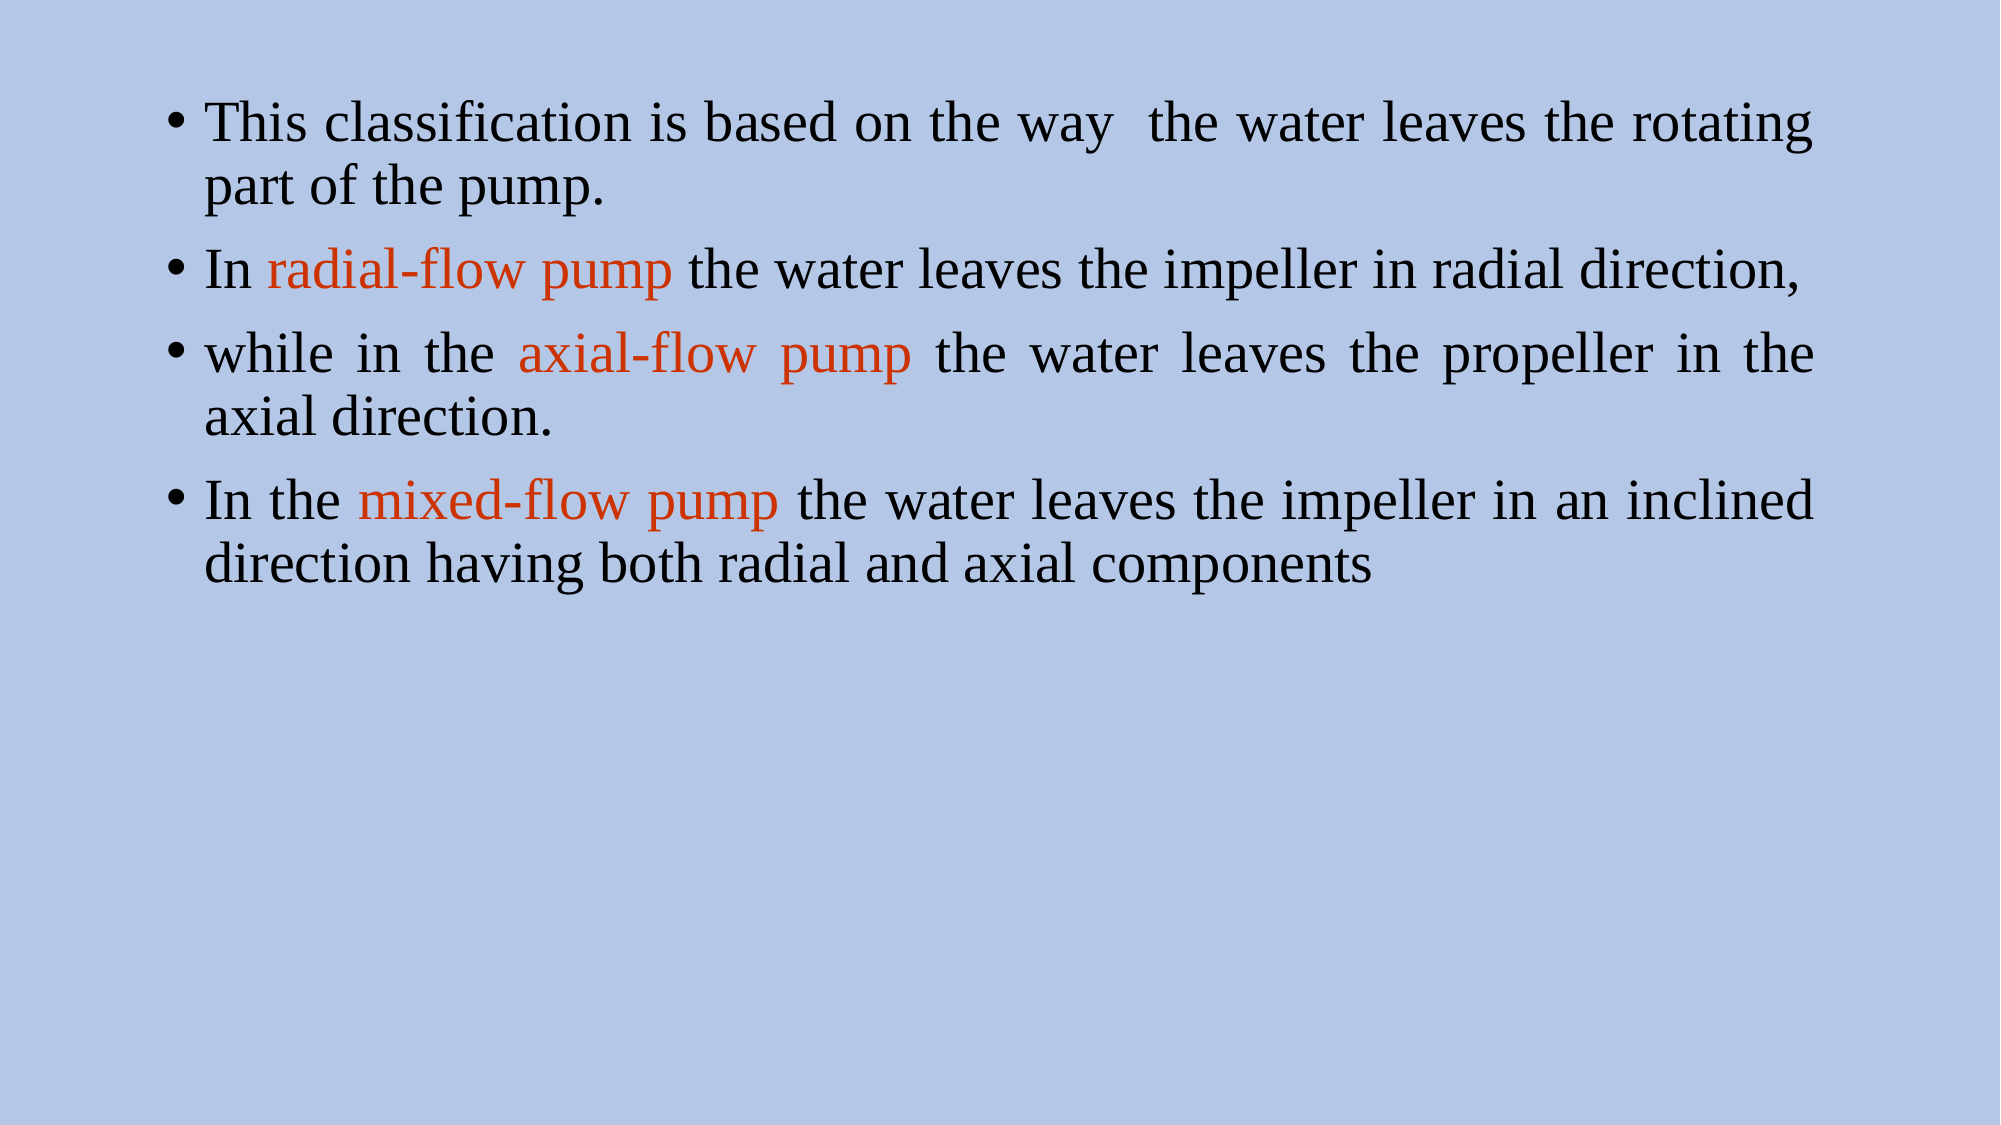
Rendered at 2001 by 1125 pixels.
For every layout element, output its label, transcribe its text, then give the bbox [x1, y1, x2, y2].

list This classification is based on the way the water leaves the rotating part of the pump. In radial-flow pump the water leaves the impeller in radial direction, while in the axial-flow pump the water leaves the propeller in the axial direction. In the mixed-flow pump the water leaves the impeller in an inclined direction having both radial and axial components [151, 83, 1831, 1095]
